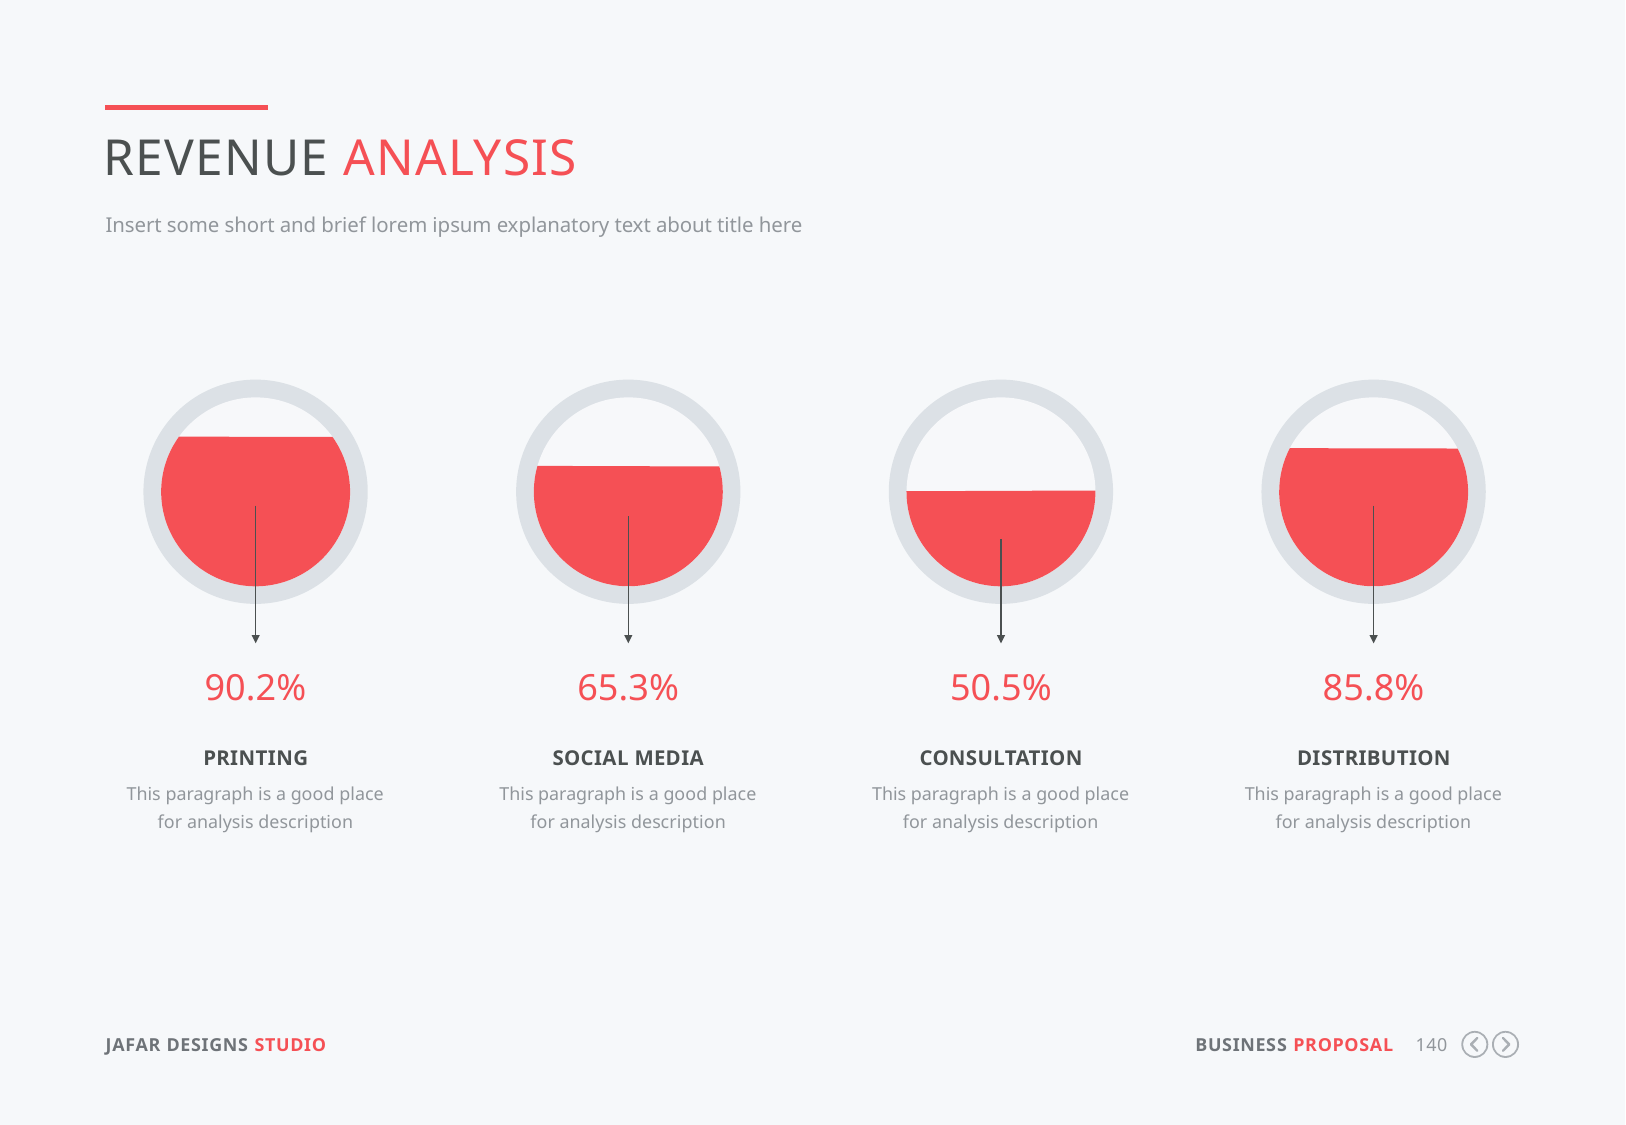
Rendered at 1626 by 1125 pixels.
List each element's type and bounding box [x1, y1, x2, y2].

list [105, 209, 1519, 241]
text_box [866, 737, 1136, 833]
text_box [121, 737, 390, 833]
text_box [143, 379, 368, 644]
text_box [888, 379, 1114, 644]
text_box [866, 664, 1136, 709]
list [103, 125, 1518, 188]
text_box [494, 737, 763, 833]
text_box [1261, 379, 1486, 644]
text_box [121, 664, 390, 709]
text_box [1239, 664, 1508, 709]
text_box [494, 664, 763, 709]
text_box [516, 379, 741, 644]
text_box [1239, 737, 1508, 833]
